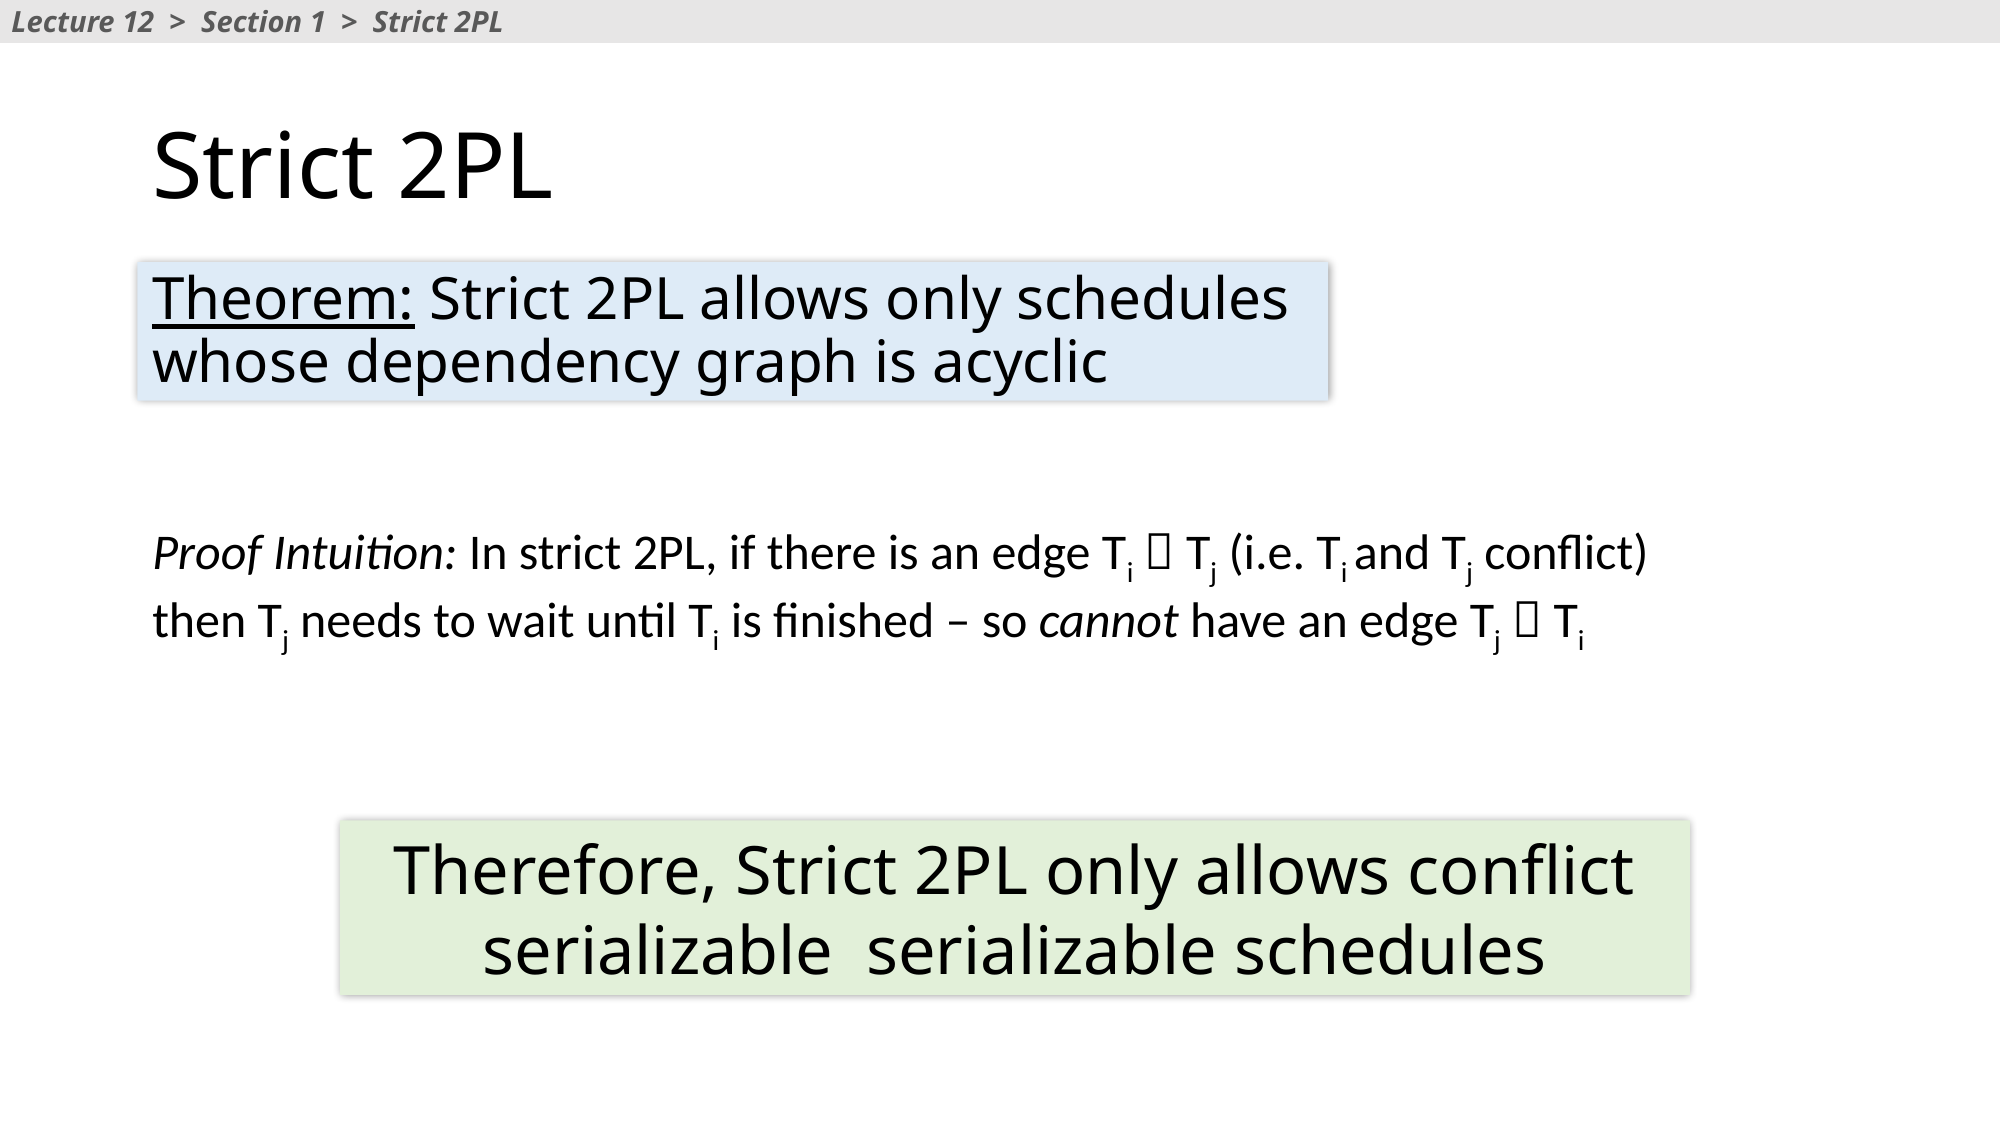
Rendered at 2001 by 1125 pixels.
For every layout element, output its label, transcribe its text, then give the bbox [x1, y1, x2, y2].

text_box Proof Intuition: In strict 2PL, if there is an edge Ti  Tj (i.e. Ti and Tj conflict) then Tj needs to wait until Ti is finished – so cannot have an edge Tj  Ti [137, 512, 1675, 664]
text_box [0, 0, 2000, 47]
list Theorem: Strict 2PL allows only schedules whose dependency graph is acyclic [137, 262, 1329, 401]
title Strict 2PL [137, 59, 1863, 278]
